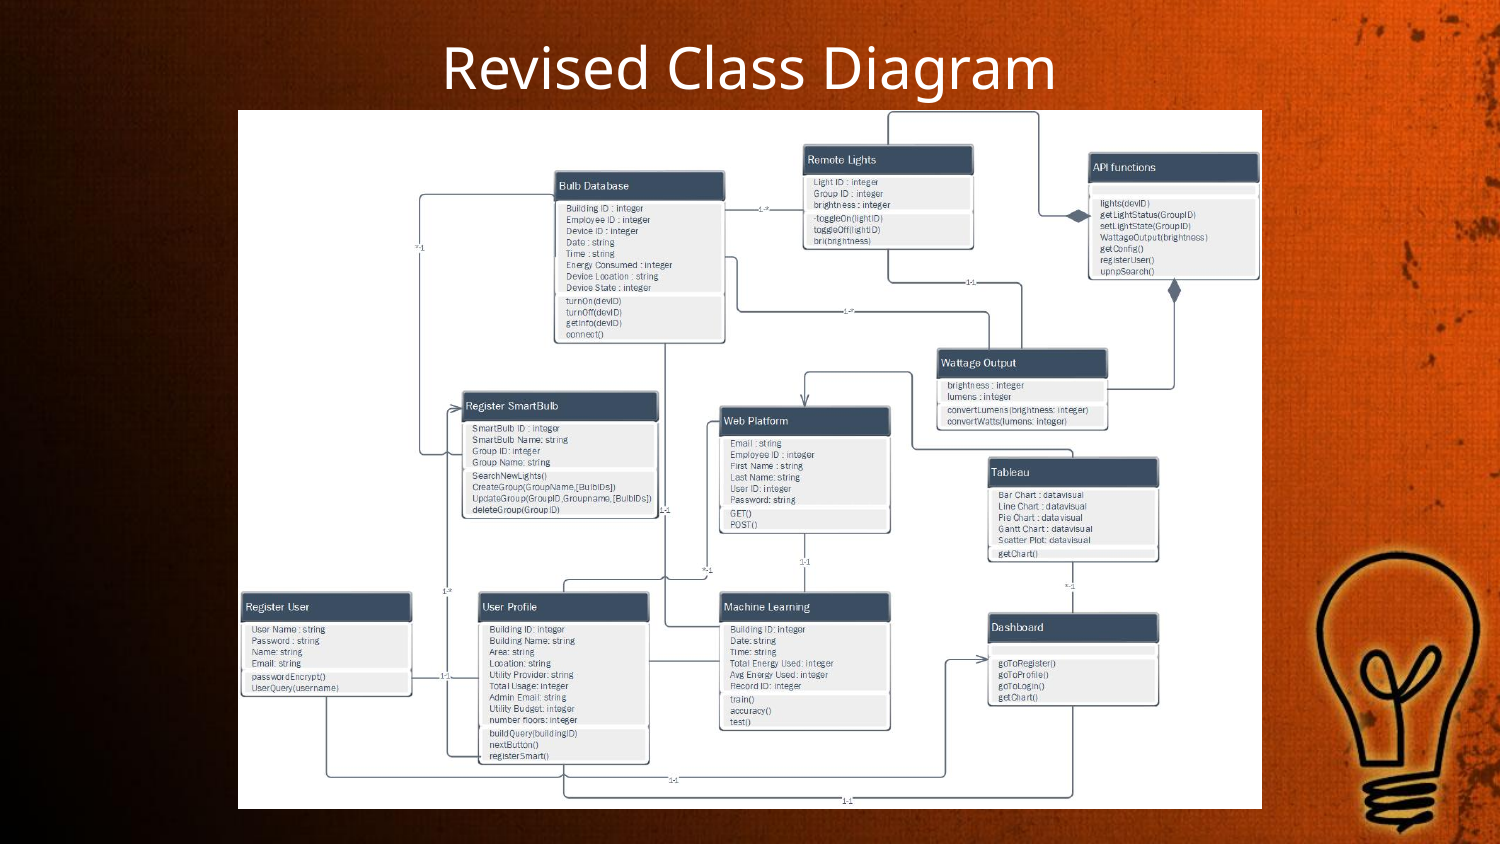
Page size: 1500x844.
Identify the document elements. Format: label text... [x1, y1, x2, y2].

title Revised Class Diagram [51, 16, 1449, 111]
picture [0, 0, 1500, 844]
